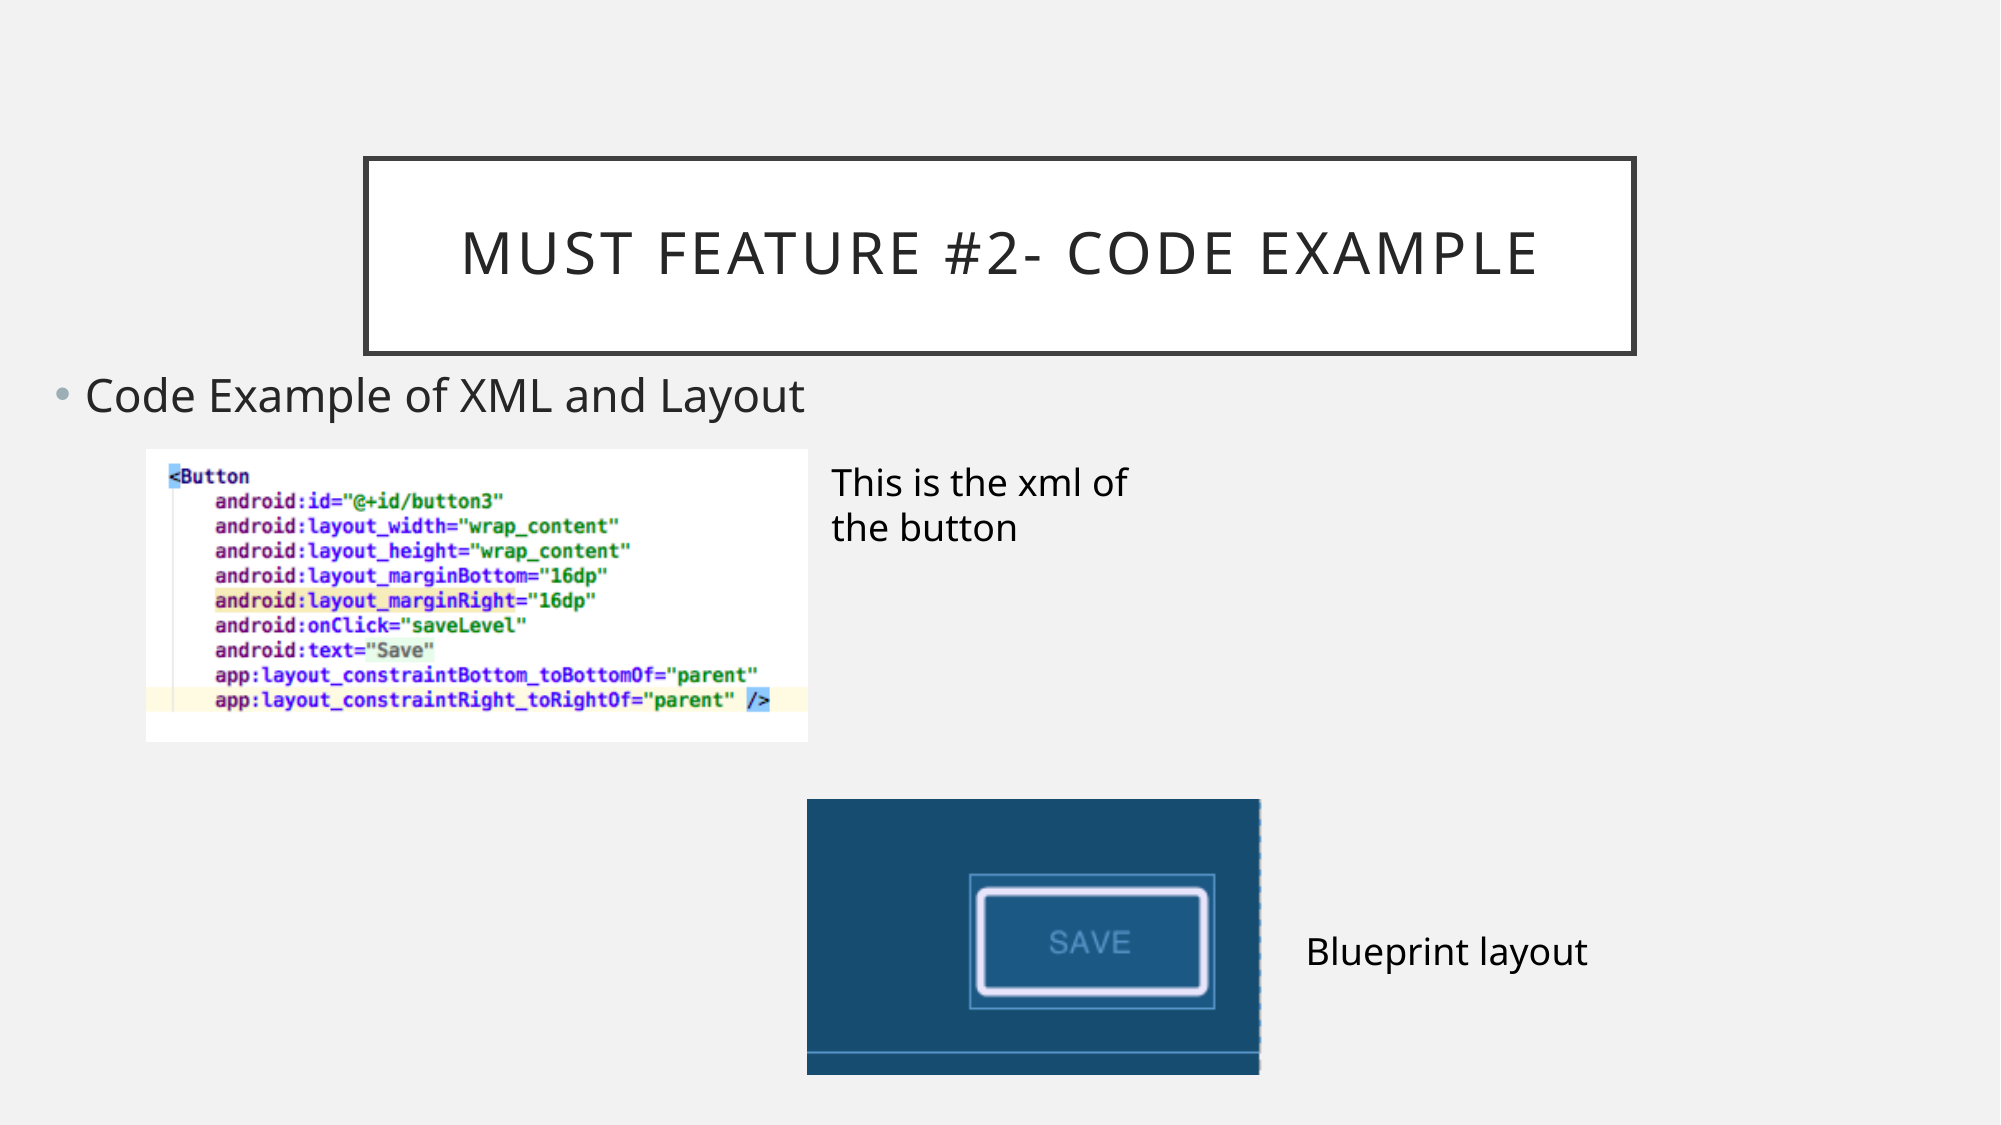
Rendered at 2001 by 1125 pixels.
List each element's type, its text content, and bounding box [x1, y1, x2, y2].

list Code Example of XML and Layout [39, 358, 896, 452]
text_box Blueprint layout [1291, 920, 1634, 981]
title Must Feature #2- code example [363, 156, 1637, 356]
text_box This is the xml of the button [816, 451, 1160, 557]
picture [146, 449, 808, 742]
picture [807, 799, 1291, 1076]
